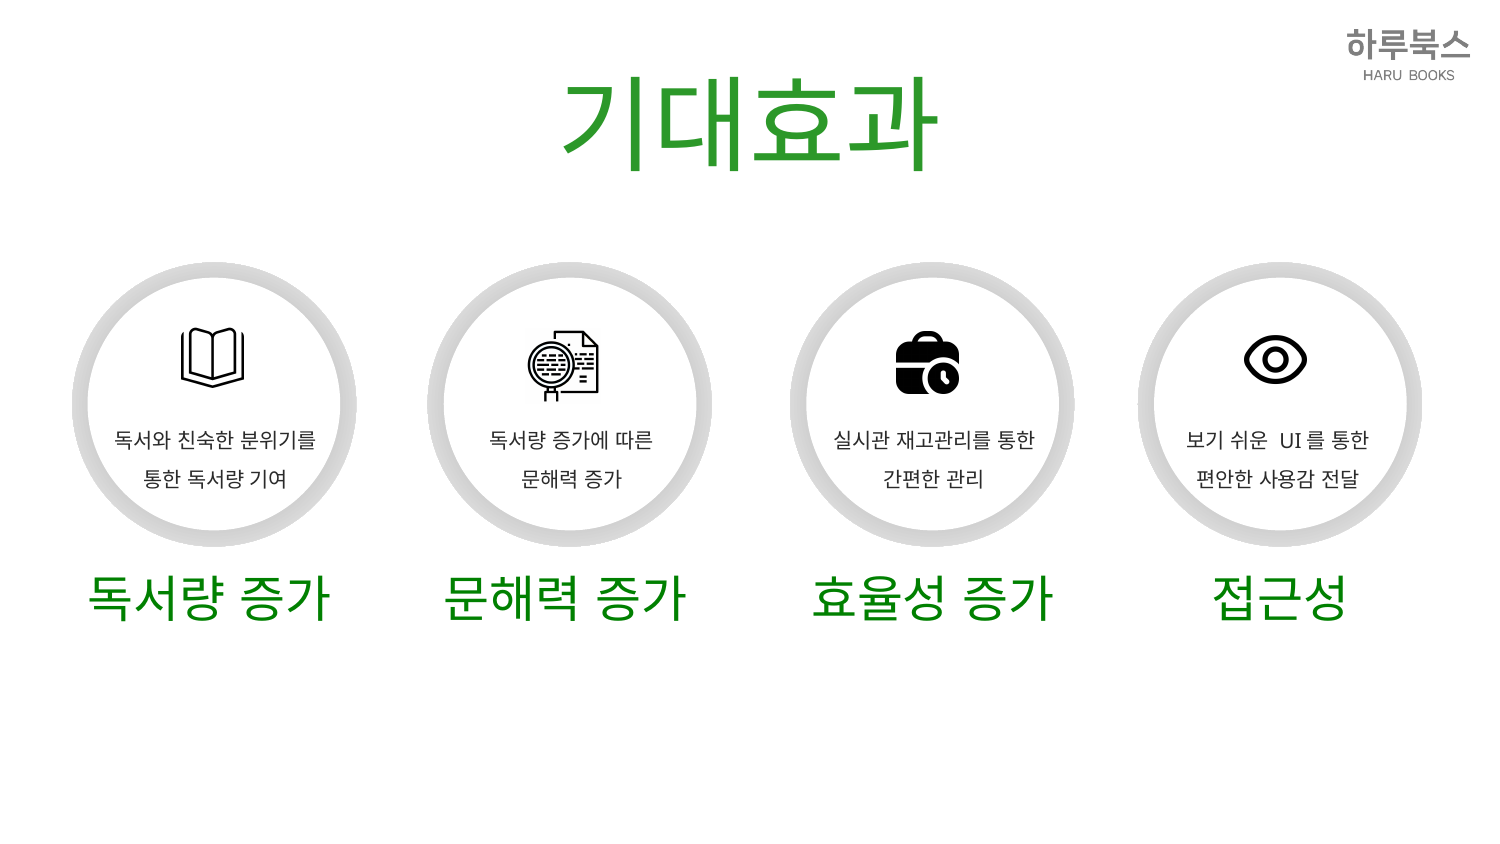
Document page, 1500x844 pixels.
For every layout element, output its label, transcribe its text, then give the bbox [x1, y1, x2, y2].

text_box 문해력 증가 [399, 598, 732, 656]
text_box [114, 482, 314, 531]
text_box [1154, 277, 1407, 425]
text_box 독서와 친숙한 분위기를 통한 독서량 기여 [49, 424, 382, 482]
picture [180, 324, 244, 388]
text_box [1161, 482, 1399, 547]
picture [1293, 21, 1500, 83]
text_box 독서량 증가 [43, 598, 376, 656]
text_box 보기 쉬운 UI를 통한 편안한 사용감 전달 [1112, 424, 1444, 482]
text_box [427, 262, 712, 425]
picture [524, 327, 601, 404]
text_box 효율성 증가 [767, 598, 1099, 656]
text_box [450, 482, 689, 547]
text_box [833, 482, 1033, 531]
picture [1243, 328, 1307, 391]
text_box 독서량 증가에 따른 문해력 증가 [406, 424, 738, 482]
text_box [87, 277, 341, 425]
text_box 접근성 [1115, 598, 1447, 656]
text_box [443, 277, 697, 425]
text_box [790, 262, 1075, 425]
text_box [1137, 262, 1422, 425]
text_box [1181, 482, 1380, 531]
text_box 실시관 재고관리를 통한 간편한 관리 [768, 424, 1101, 482]
text_box [470, 482, 670, 531]
picture [896, 331, 959, 394]
text_box [806, 277, 1059, 425]
text_box [72, 262, 357, 425]
text_box [95, 482, 334, 547]
text_box [813, 482, 1052, 547]
text_box 기대효과 [228, 34, 1272, 185]
